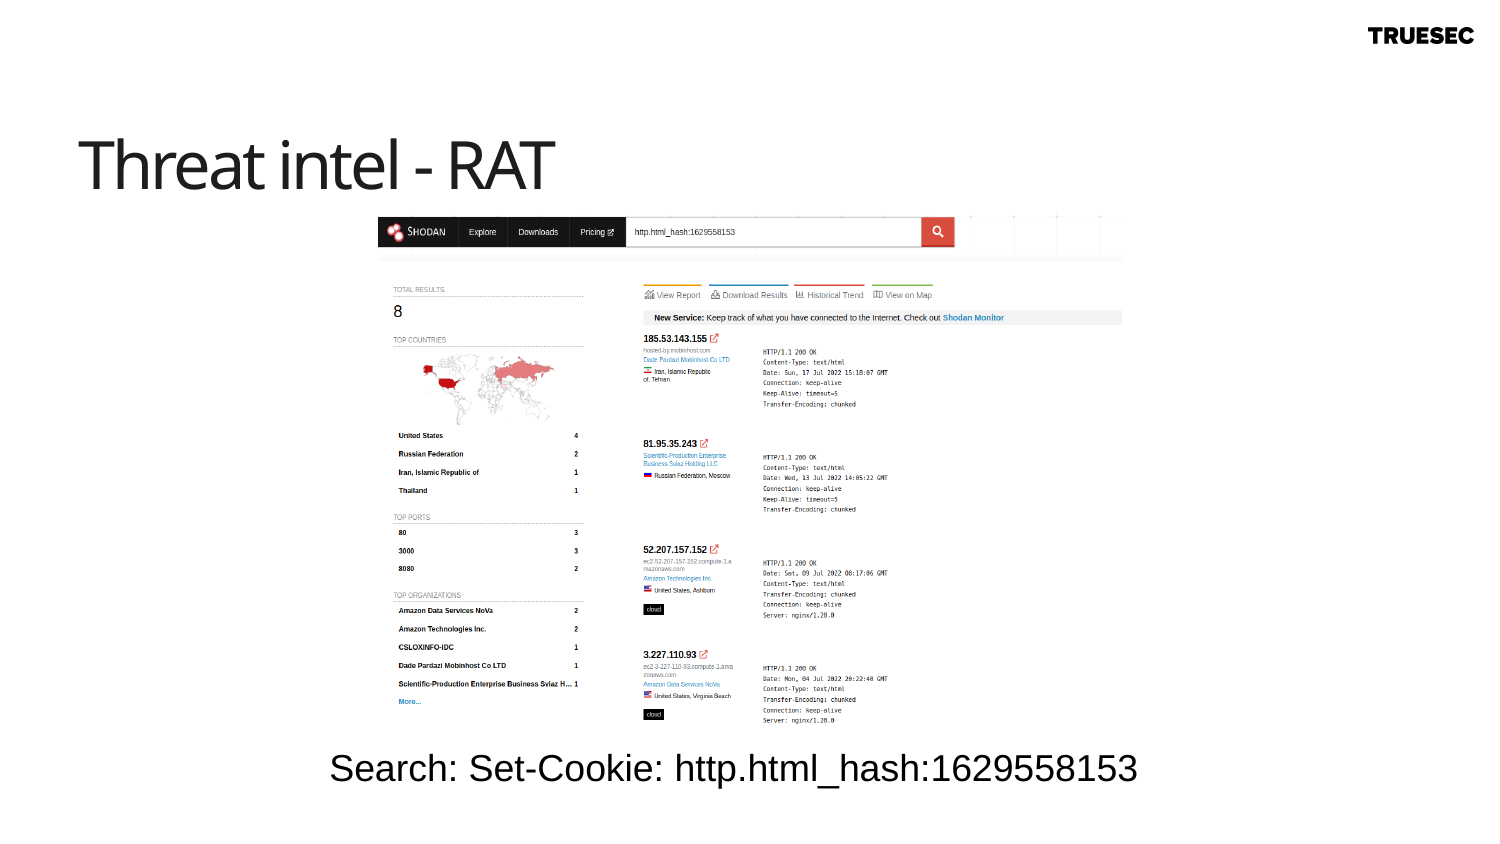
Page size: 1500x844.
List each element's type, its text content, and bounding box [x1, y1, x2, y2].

picture [1368, 27, 1474, 44]
text_box Search: Set-Cookie: http.html_hash:1629558153 [232, 736, 1235, 794]
list Threat intel - RAT [63, 81, 892, 212]
picture [378, 211, 1122, 737]
